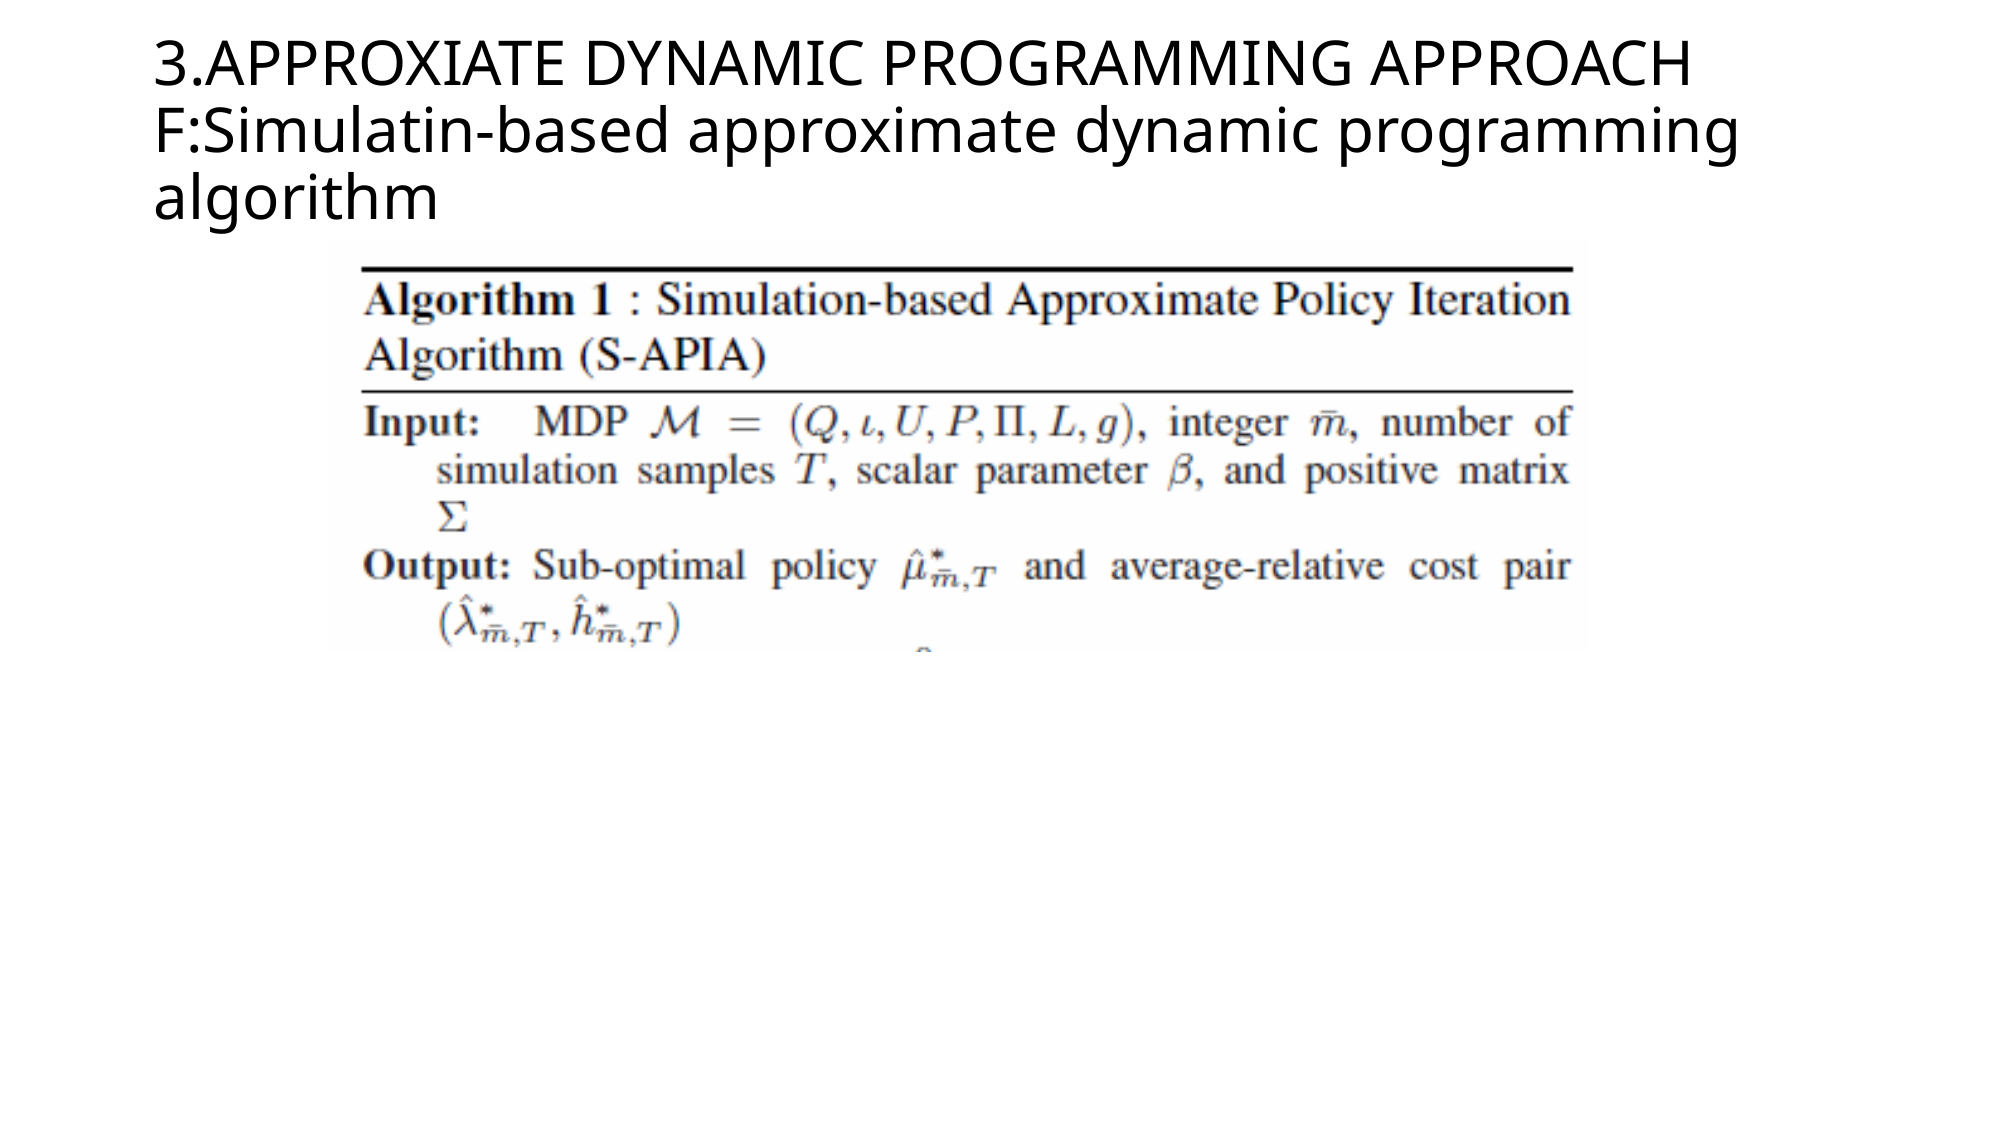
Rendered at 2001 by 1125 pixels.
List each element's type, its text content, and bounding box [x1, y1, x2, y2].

picture [327, 240, 1589, 652]
title 3.APPROXIATE DYNAMIC PROGRAMMING APPROACH F:Simulatin-based approximate dynamic programming algorithm [138, 23, 1960, 241]
